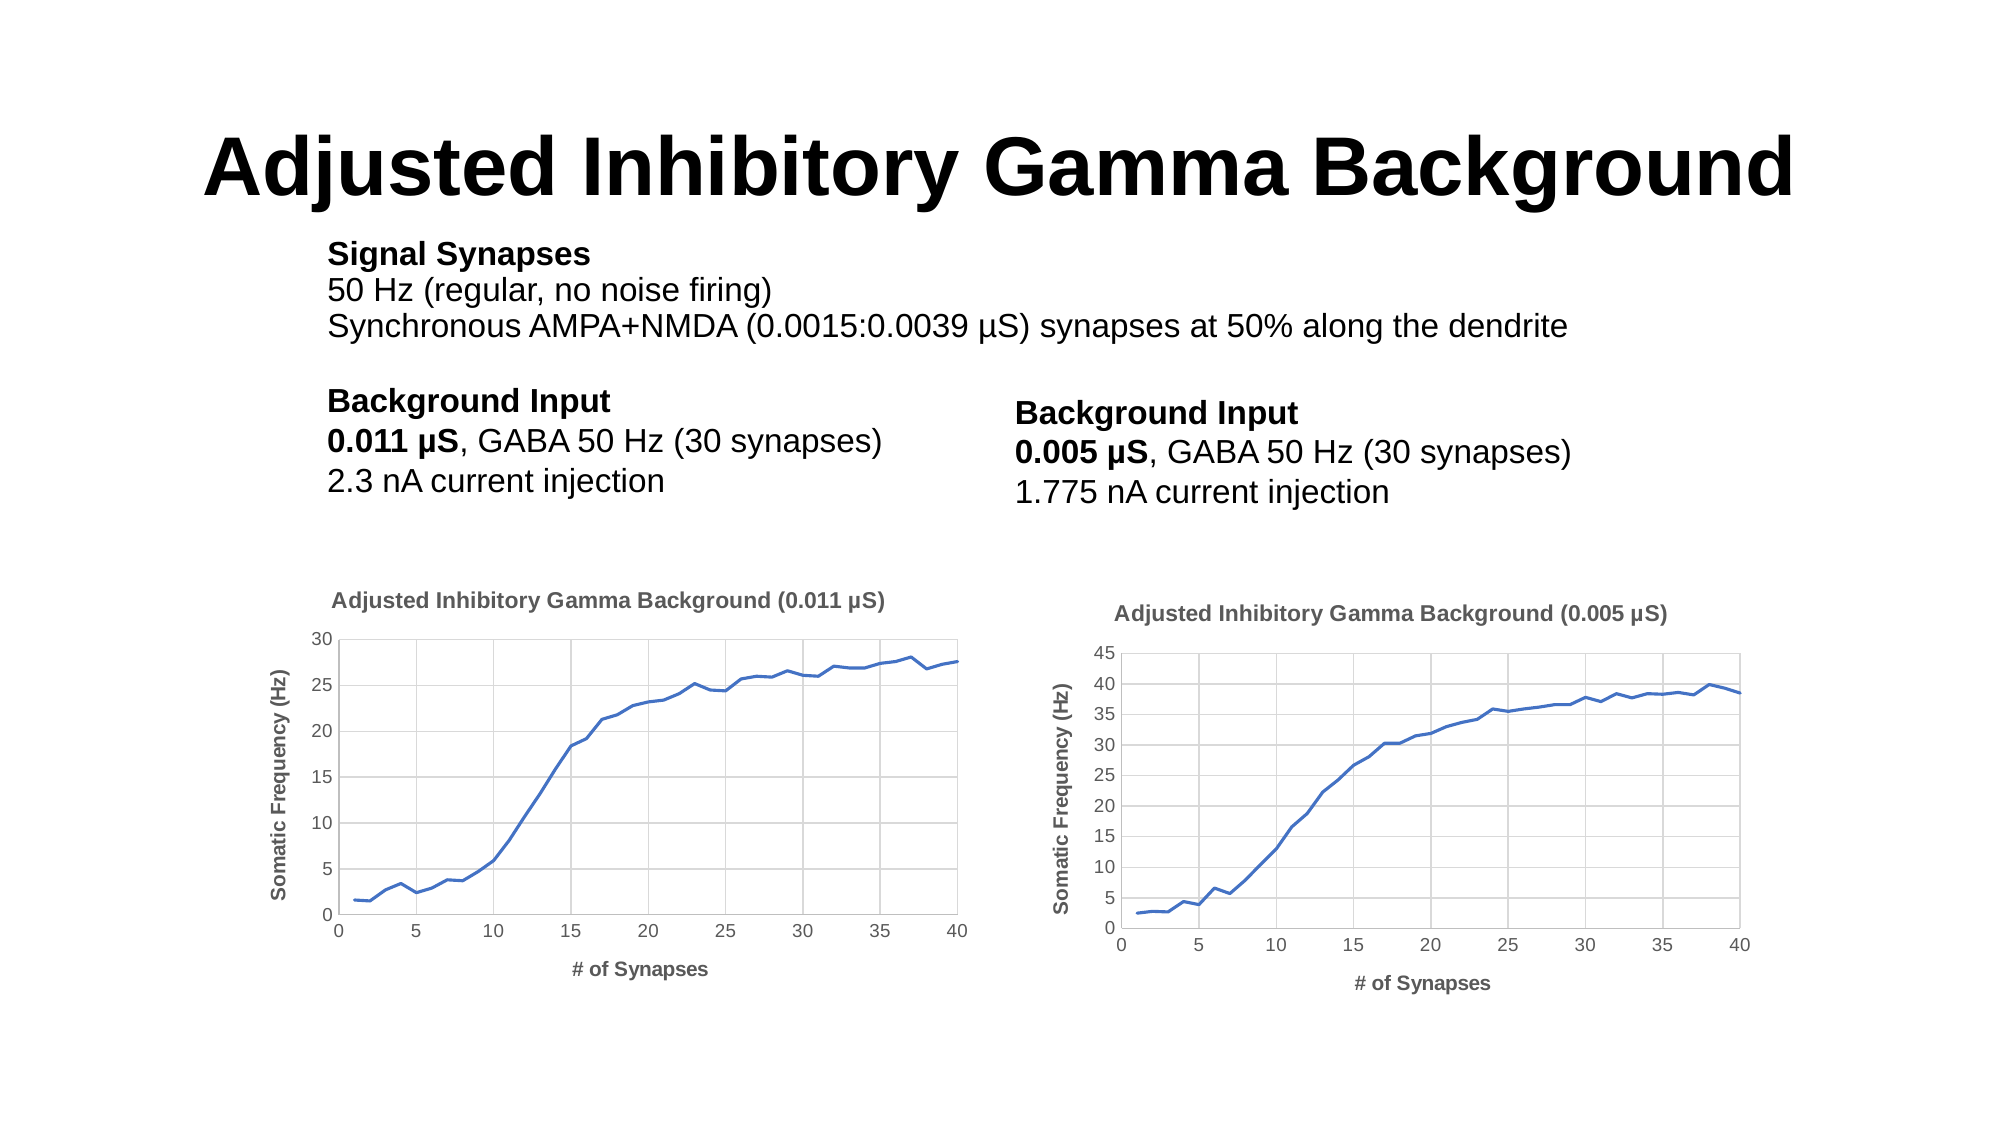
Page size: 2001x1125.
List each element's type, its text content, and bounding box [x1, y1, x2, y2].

title Adjusted Inhibitory Gamma Background [137, 59, 1863, 278]
text_box Background Input 0.011 µS, GABA 50 Hz (30 synapses) 2.3 nA current injection [312, 371, 1134, 507]
chart [233, 562, 984, 1013]
list Signal Synapses 50 Hz (regular, no noise firing) Synchronous AMPA+NMDA (0.0015:0.0039 µS) synapses at 50% along the dendrite [312, 229, 1627, 372]
text_box Background Input 0.005 µS, GABA 50 Hz (30 synapses) 1.775 nA current injection [999, 383, 1822, 518]
chart [1016, 576, 1767, 1027]
